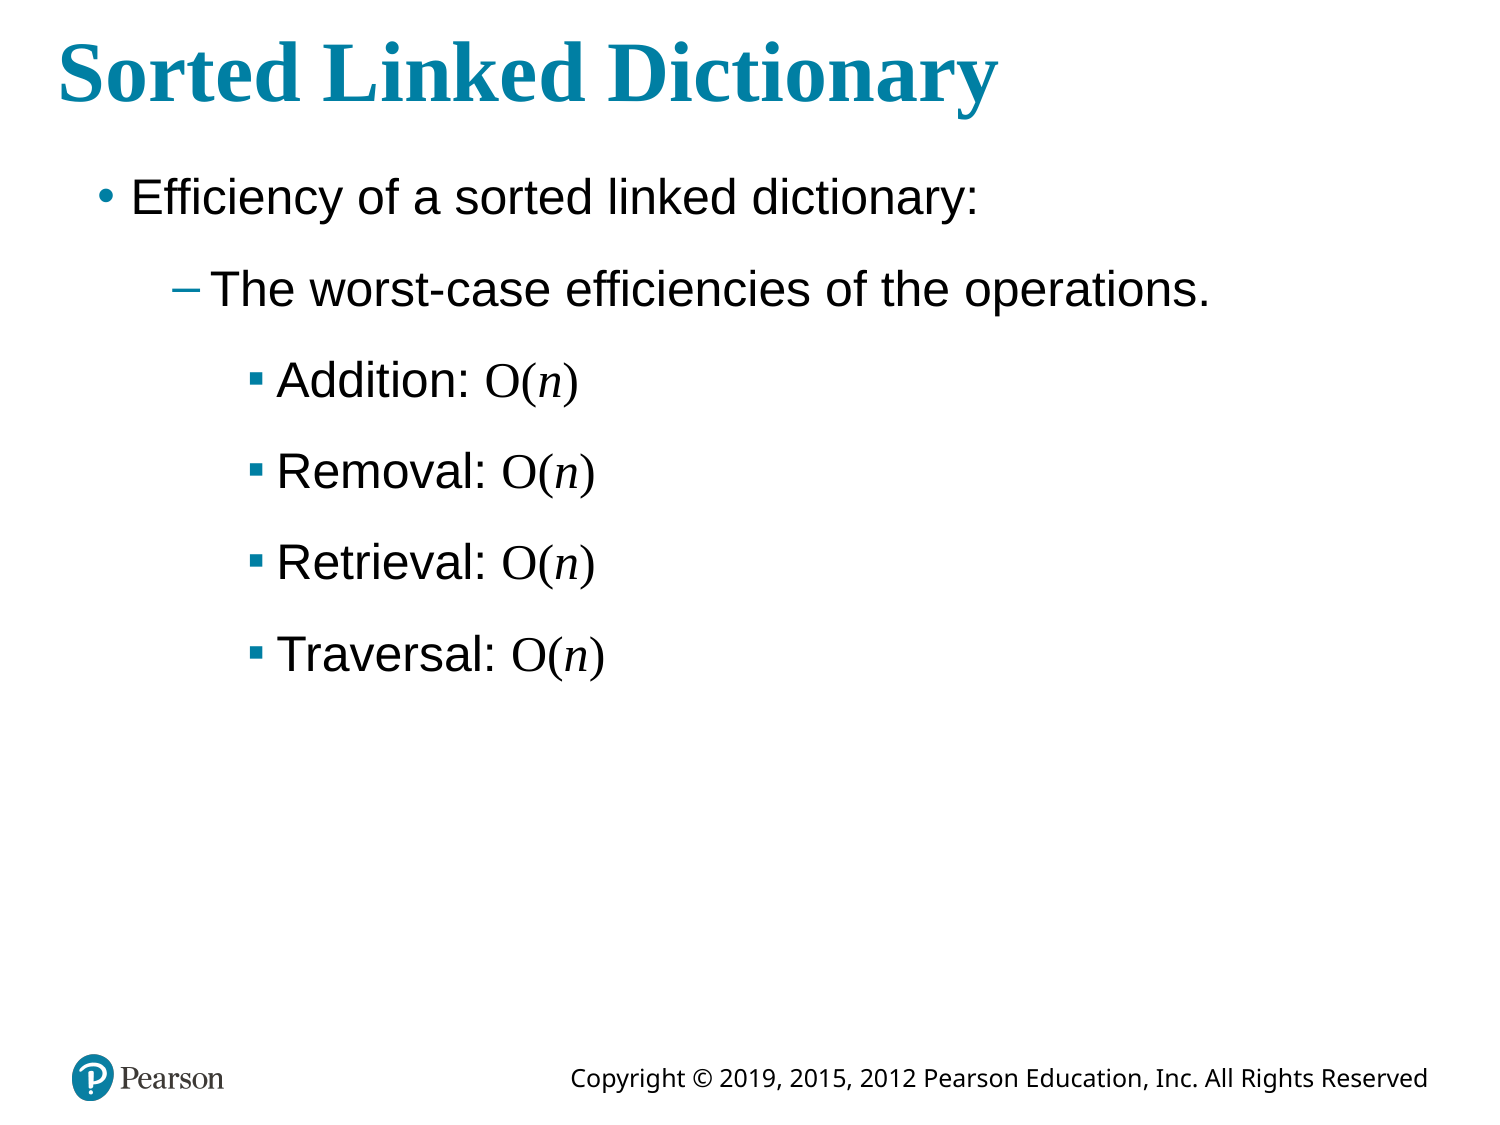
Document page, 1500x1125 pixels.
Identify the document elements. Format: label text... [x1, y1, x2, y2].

picture [72, 1087, 83, 1101]
picture [98, 1054, 224, 1101]
title Sorted Linked Dictionary [41, 0, 1440, 135]
picture [80, 1063, 106, 1088]
picture [72, 1054, 88, 1070]
list Efficiency of a sorted linked dictionary: The worst-case efficiencies of the operations. Addition: O(n) Removal: O(n) Retrieval: O(n) Traversal: O(n) [65, 149, 1417, 976]
